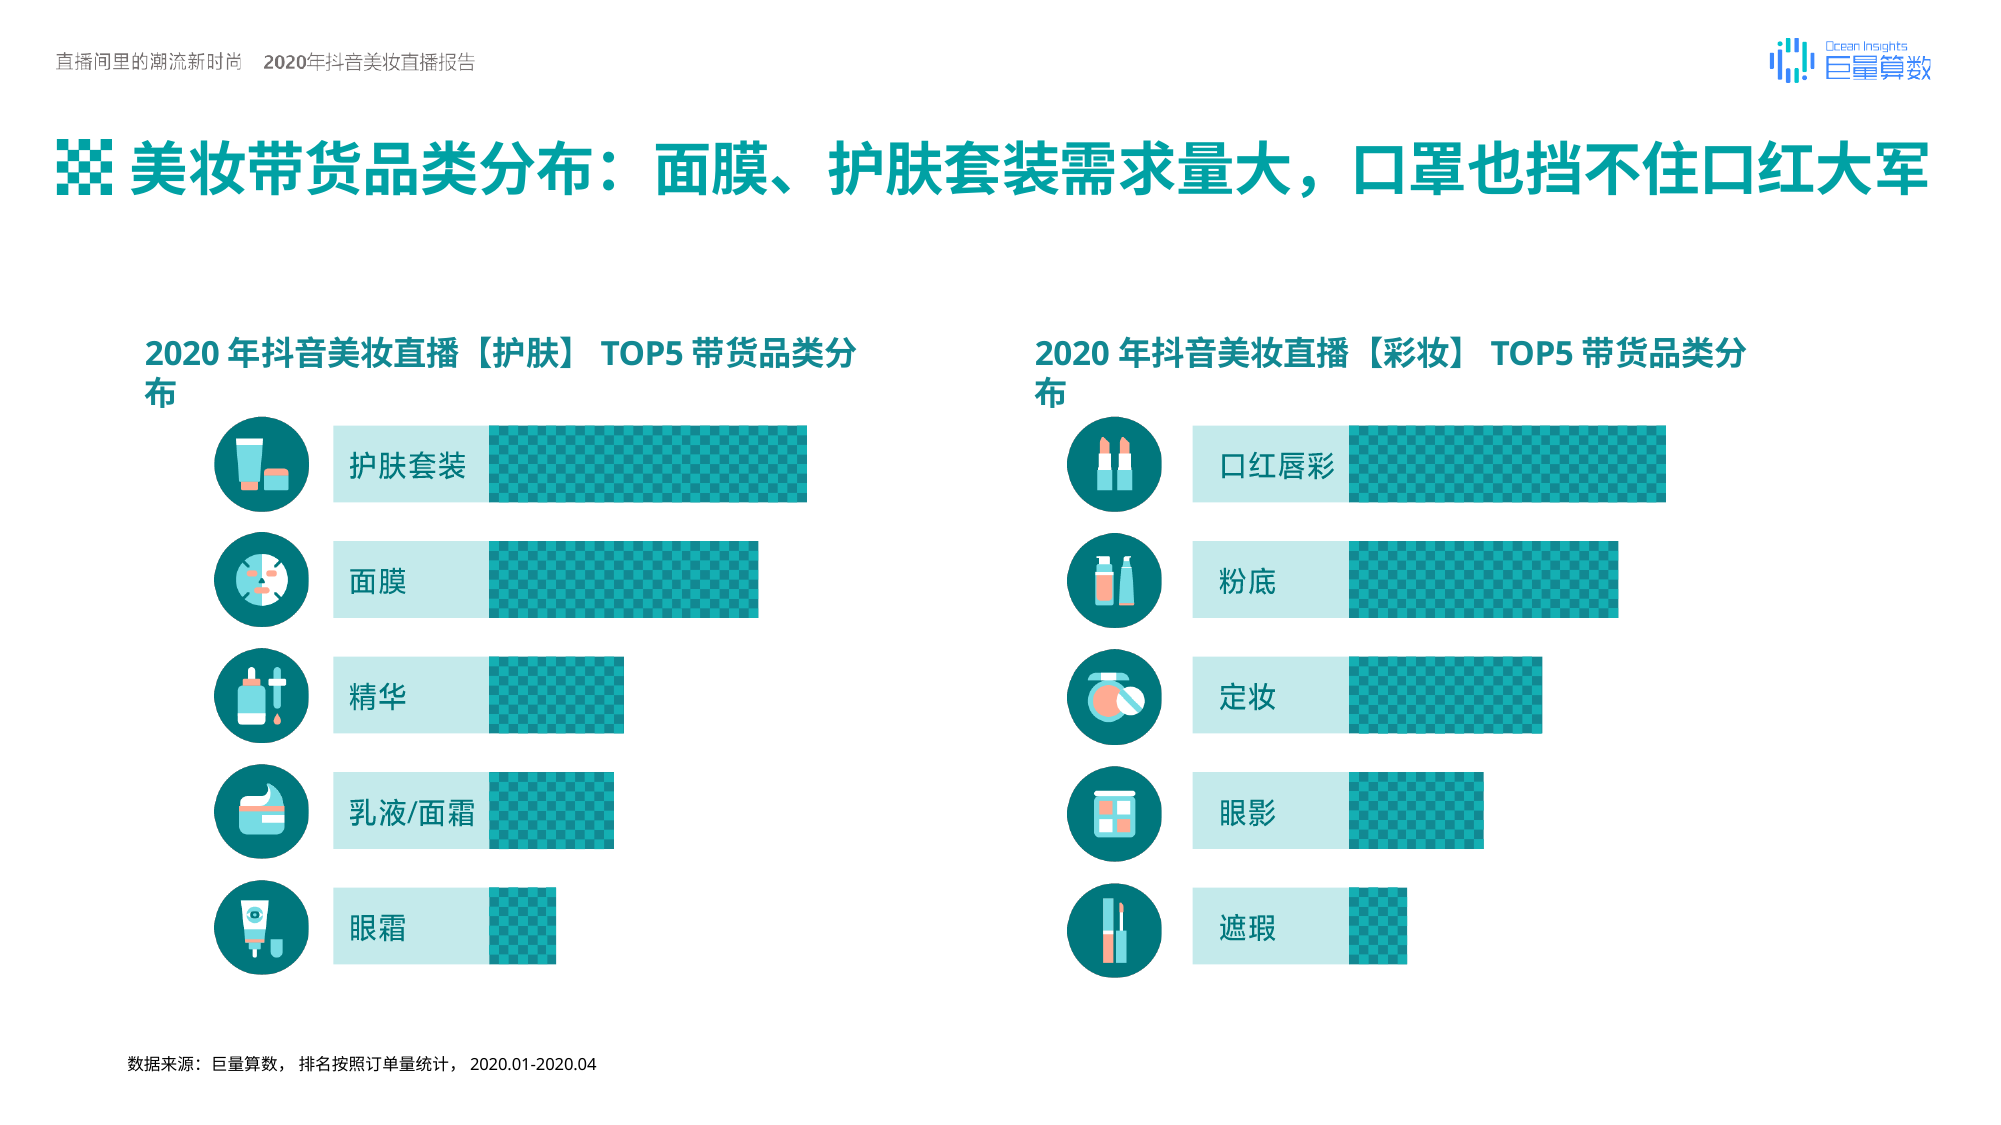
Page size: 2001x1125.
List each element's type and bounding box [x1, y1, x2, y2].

text_box [142, 330, 884, 413]
text_box [333, 656, 624, 734]
picture [1907, 56, 1931, 80]
text_box [333, 887, 557, 965]
picture [264, 52, 475, 71]
text_box [333, 541, 759, 618]
text_box [56, 139, 112, 195]
title [61, 151, 67, 161]
text_box [214, 764, 309, 859]
text_box [125, 1051, 601, 1074]
picture [1826, 56, 1850, 79]
text_box [214, 648, 309, 743]
text_box [1067, 883, 1162, 978]
title [80, 173, 89, 183]
text_box [214, 532, 309, 627]
text_box [1192, 656, 1543, 734]
text_box [1192, 425, 1666, 503]
picture [1853, 55, 1904, 80]
text_box [214, 416, 309, 512]
text_box [1192, 541, 1619, 618]
picture [56, 52, 241, 70]
text_box [1826, 41, 1840, 51]
text_box [333, 772, 614, 850]
title [69, 162, 78, 172]
text_box [1032, 330, 1774, 413]
title [61, 173, 67, 183]
picture [1769, 38, 1815, 83]
text_box [1192, 887, 1408, 965]
text_box [1067, 649, 1162, 745]
text_box [1067, 416, 1162, 512]
text_box [214, 880, 309, 975]
text_box [1067, 533, 1162, 628]
text_box [1192, 772, 1484, 849]
title [80, 151, 89, 161]
text_box [1880, 43, 1888, 53]
text_box [1067, 766, 1162, 862]
title [91, 162, 100, 172]
text_box [333, 425, 807, 503]
title [61, 130, 1939, 321]
